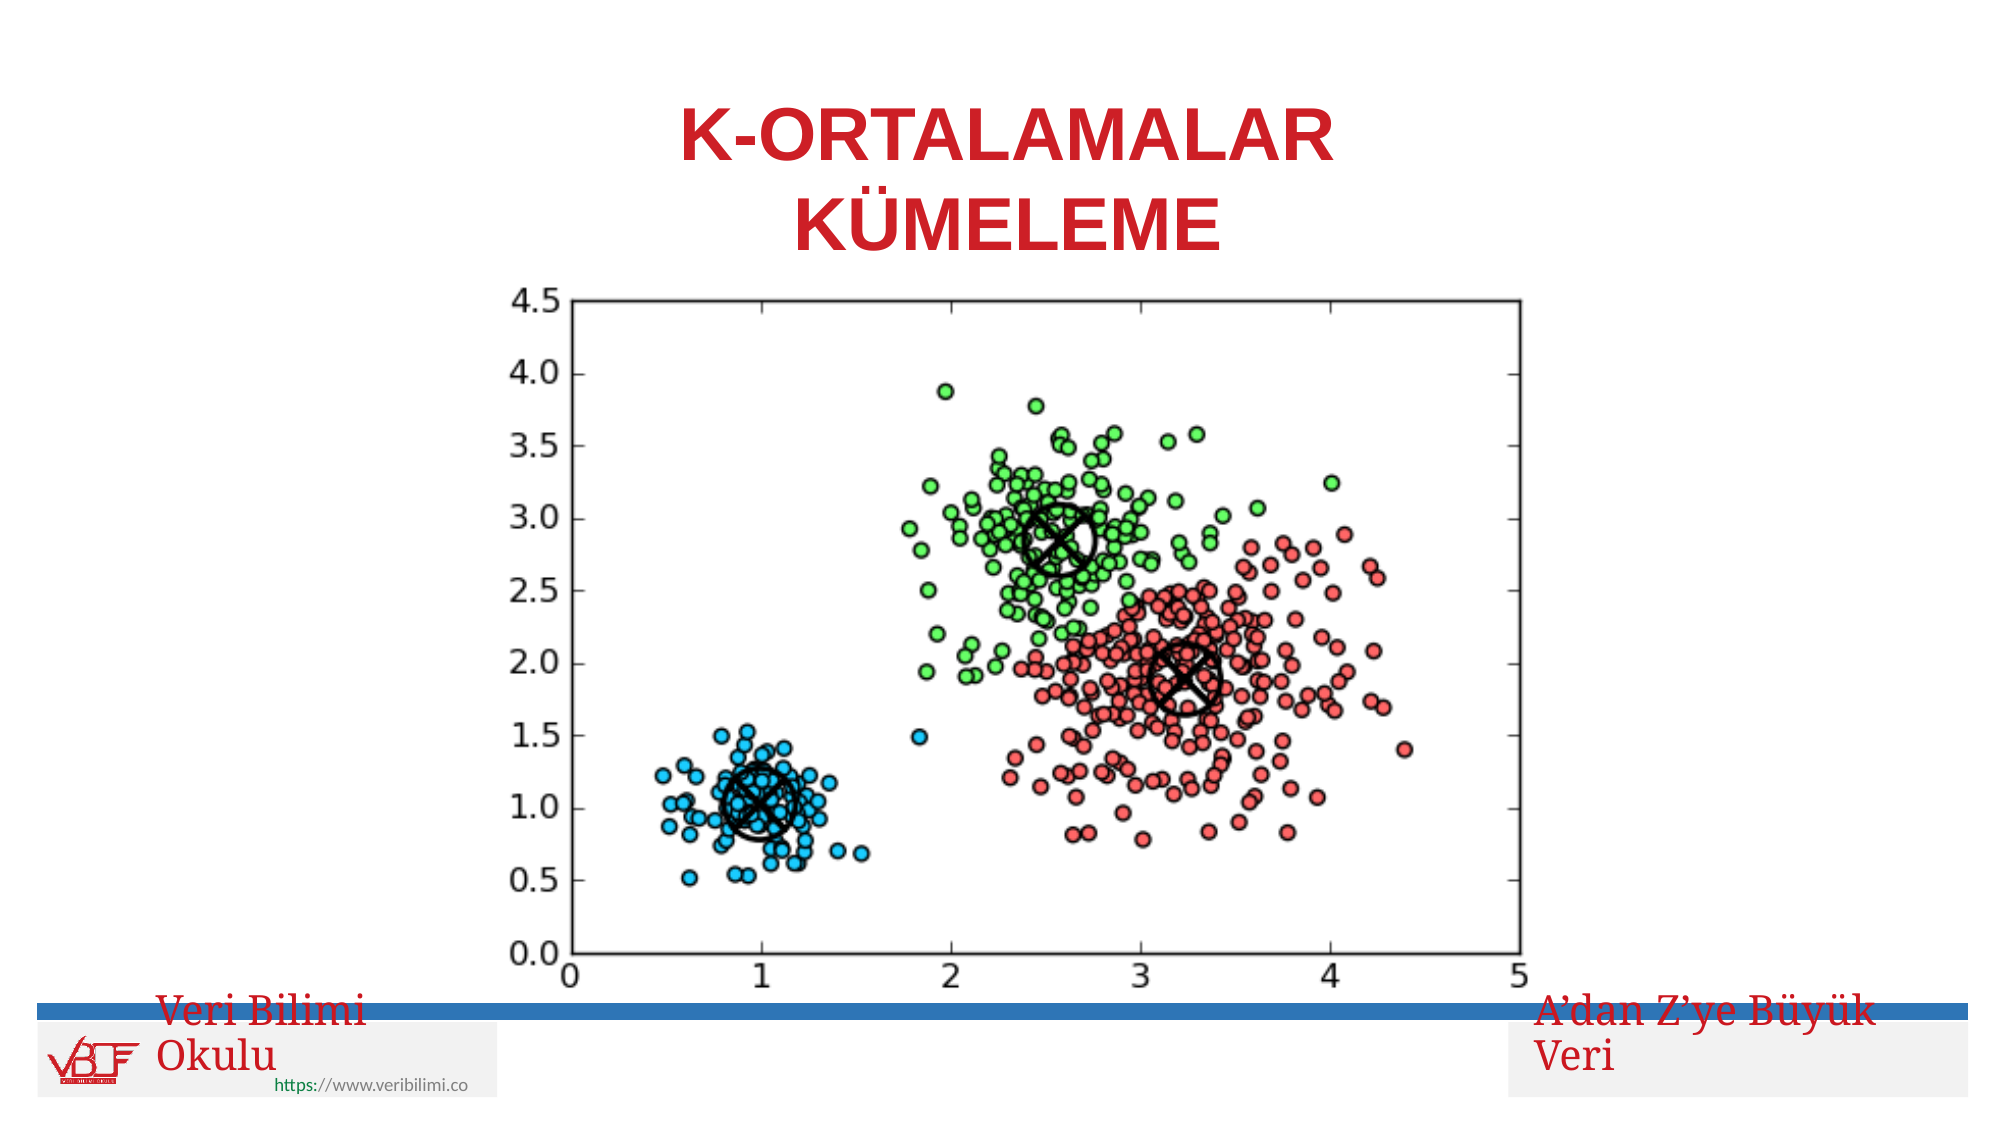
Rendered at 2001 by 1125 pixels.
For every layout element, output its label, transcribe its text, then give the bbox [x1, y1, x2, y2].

text_box K-ORTALAMALAR KÜMELEME [385, 78, 1556, 273]
picture [490, 274, 1556, 1003]
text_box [37, 1022, 537, 1103]
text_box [1508, 1022, 1969, 1098]
